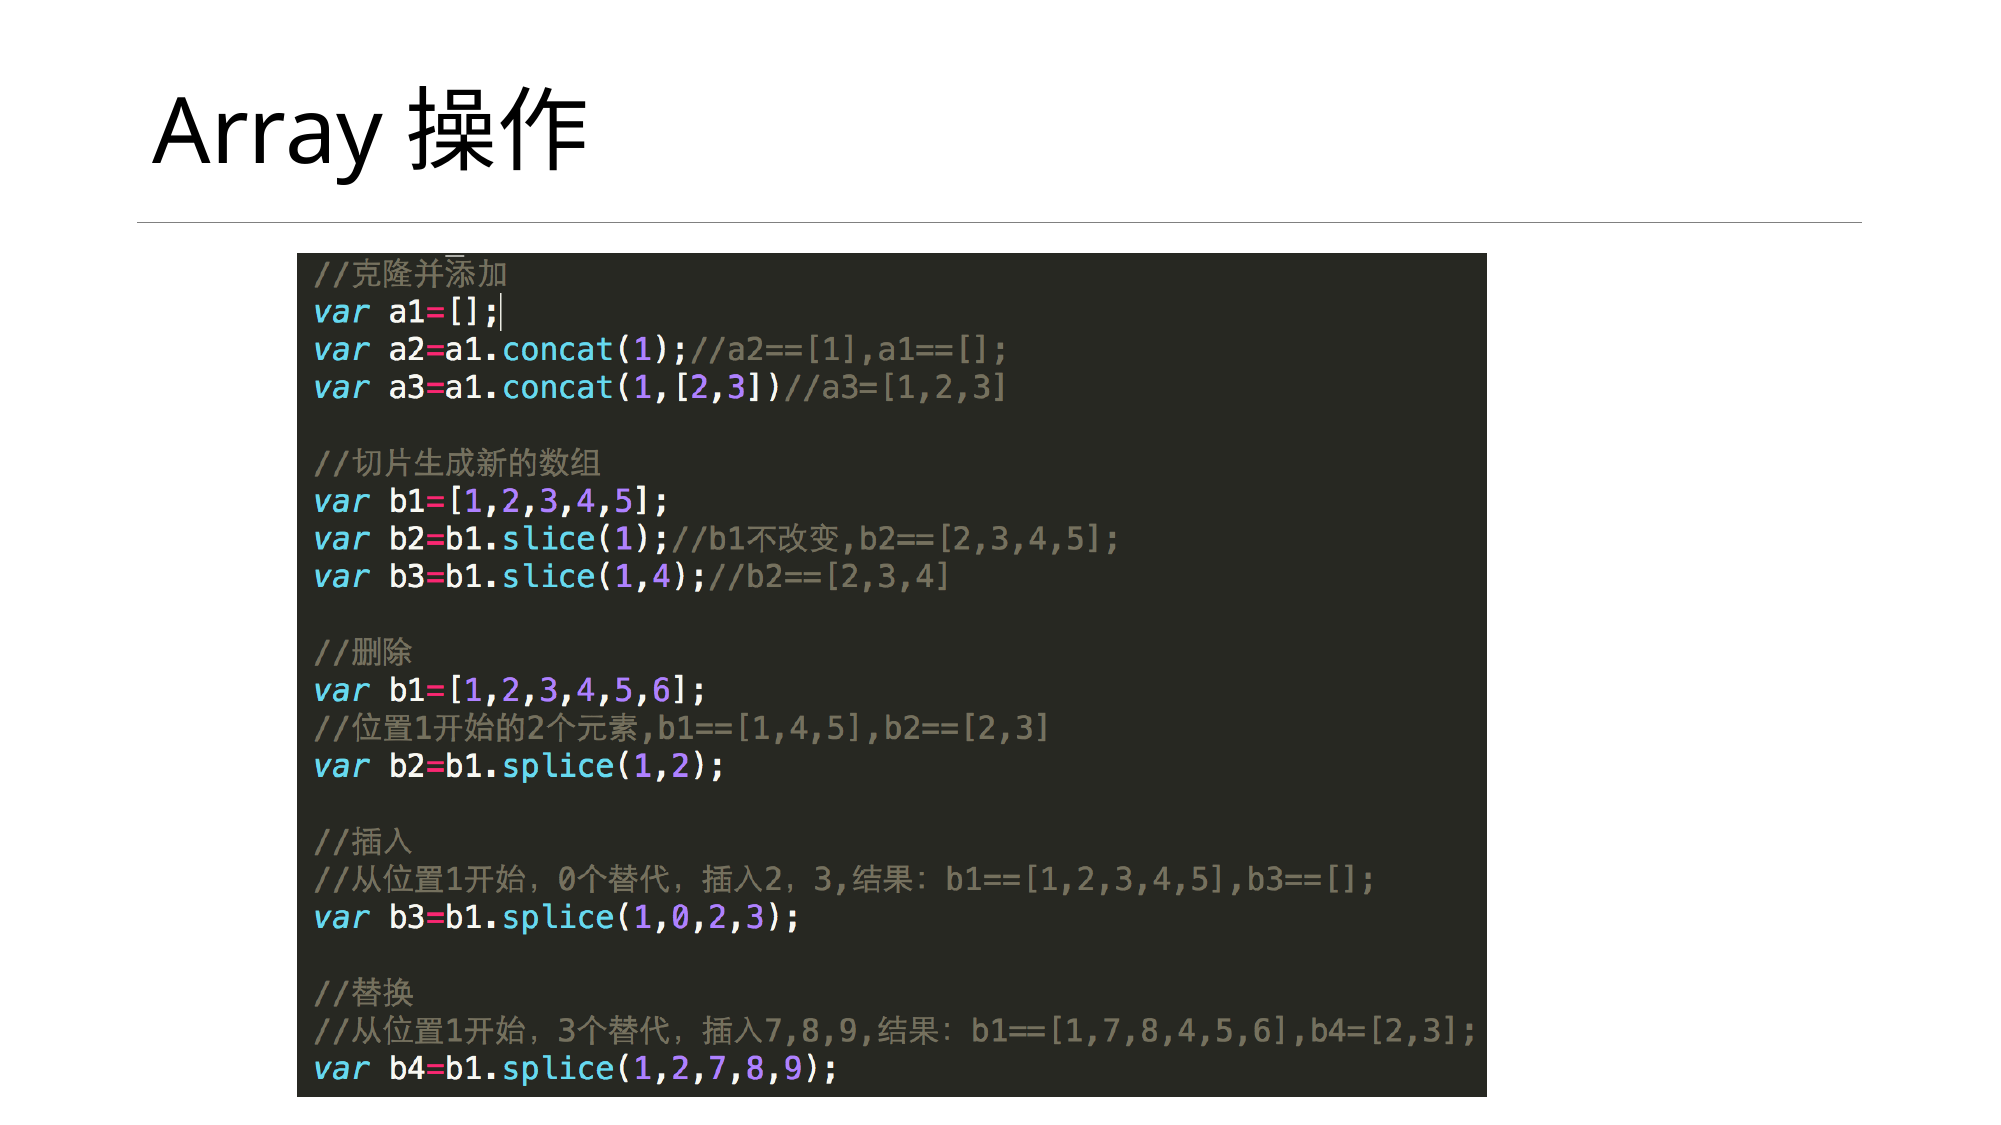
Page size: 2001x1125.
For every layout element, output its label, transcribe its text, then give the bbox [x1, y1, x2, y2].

title Array操作 [137, 44, 1863, 223]
picture [297, 253, 1487, 1097]
